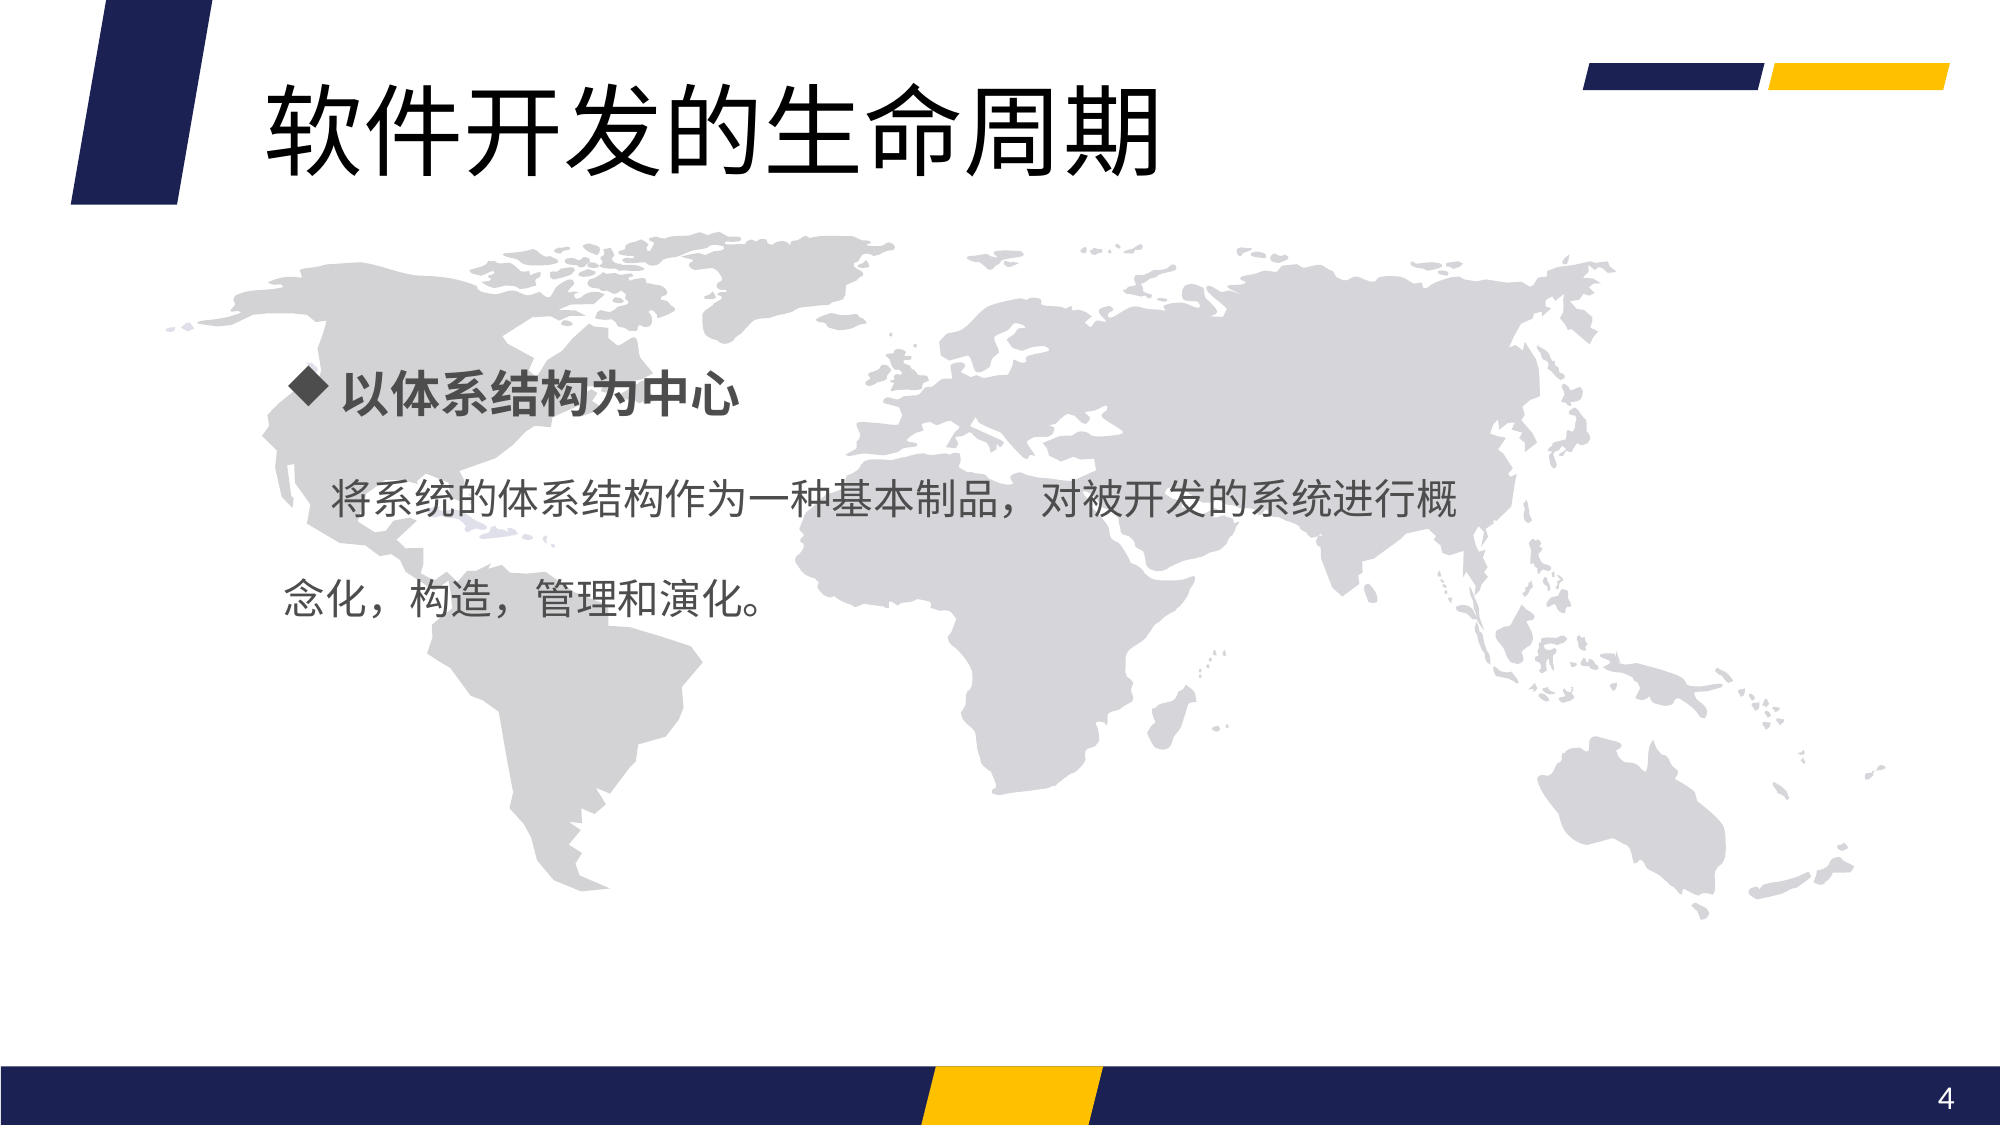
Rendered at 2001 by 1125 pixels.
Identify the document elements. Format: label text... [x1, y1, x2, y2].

text_box [68, 0, 215, 207]
text_box 软件开发的生命周期 [244, 58, 2000, 199]
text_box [164, 231, 1886, 921]
text_box [0, 1064, 935, 1125]
text_box [1091, 1064, 2000, 1125]
text_box [919, 1064, 1106, 1125]
slide_number 4 [1503, 1065, 1970, 1125]
